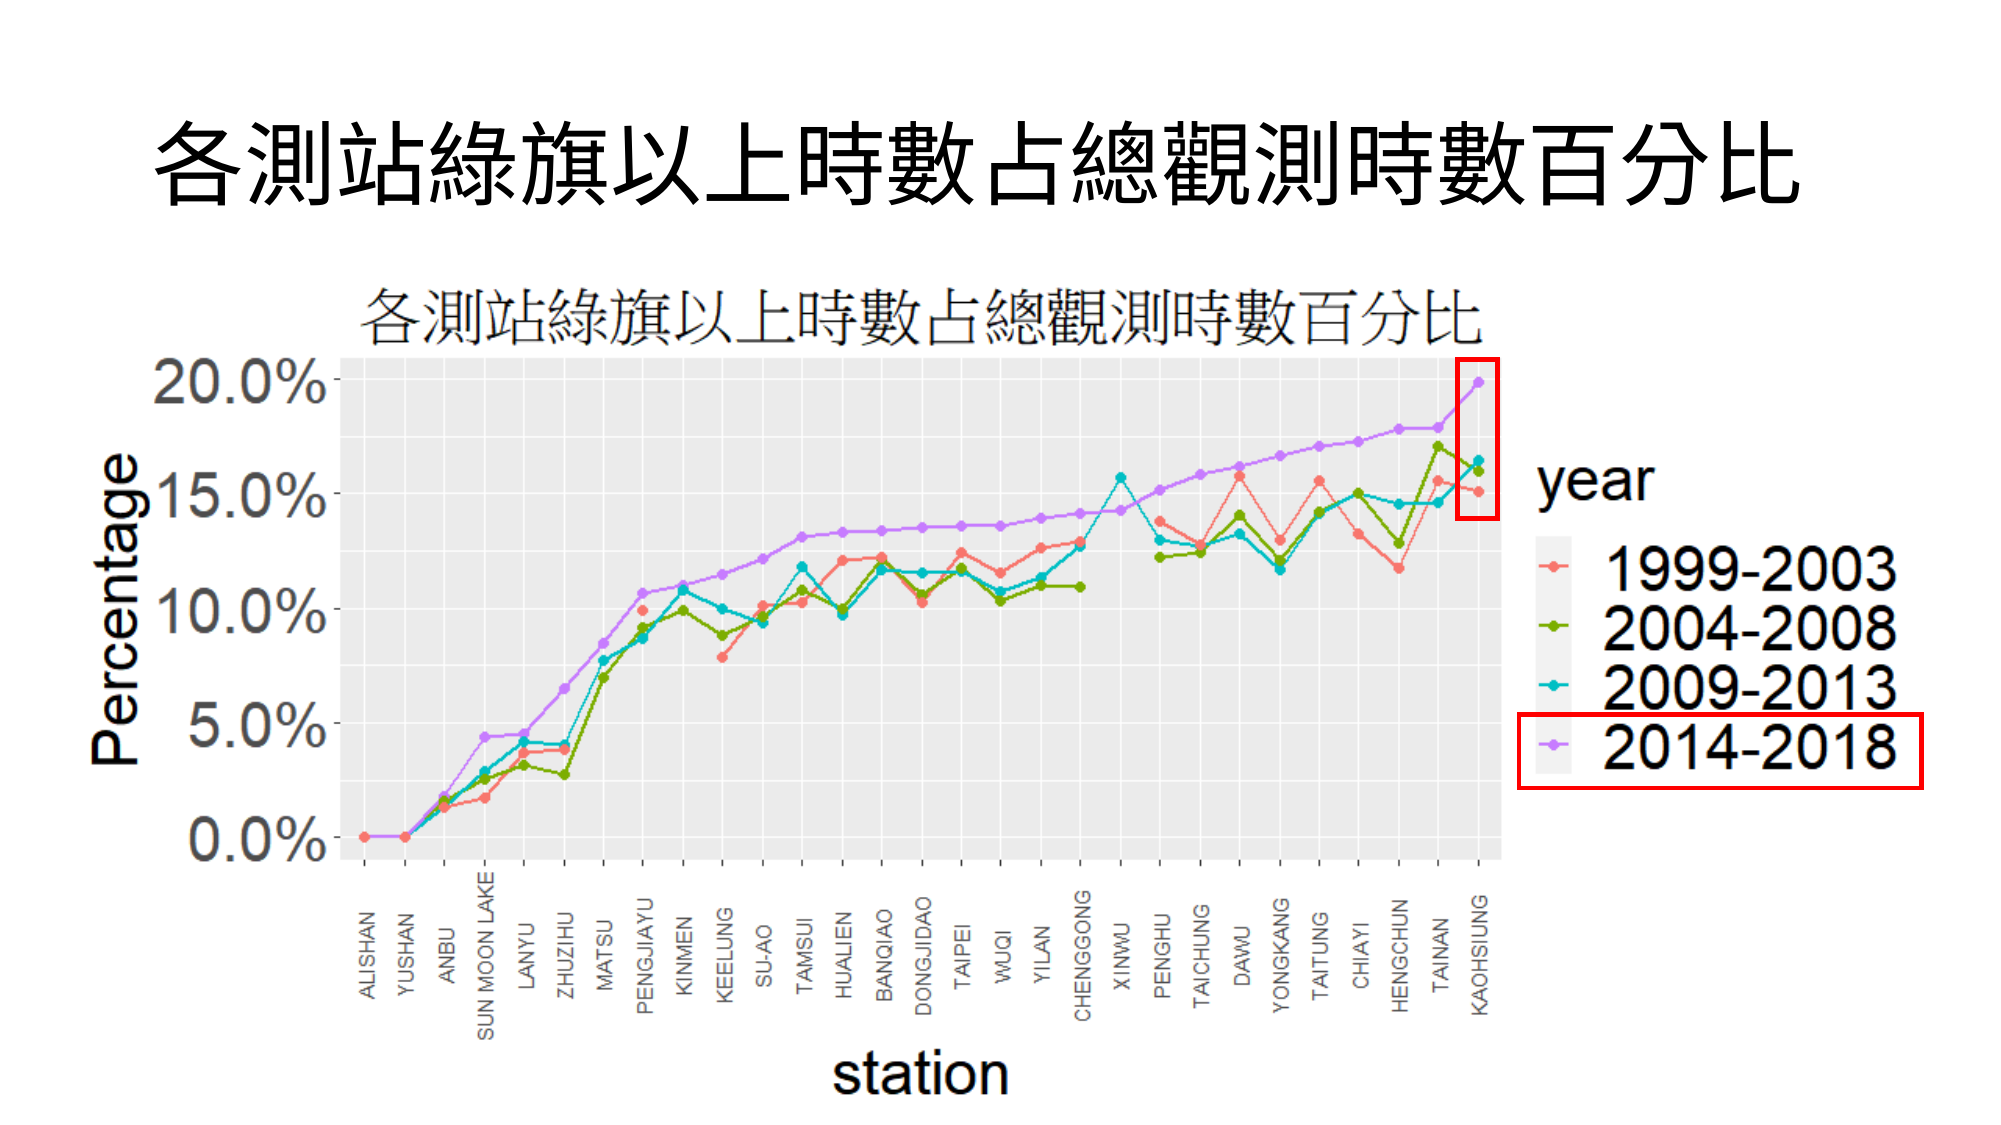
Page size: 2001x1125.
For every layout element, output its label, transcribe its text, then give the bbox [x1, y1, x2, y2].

picture [78, 277, 1922, 1118]
title 各測站綠旗以上時數占總觀測時數百分比 [137, 59, 1863, 277]
